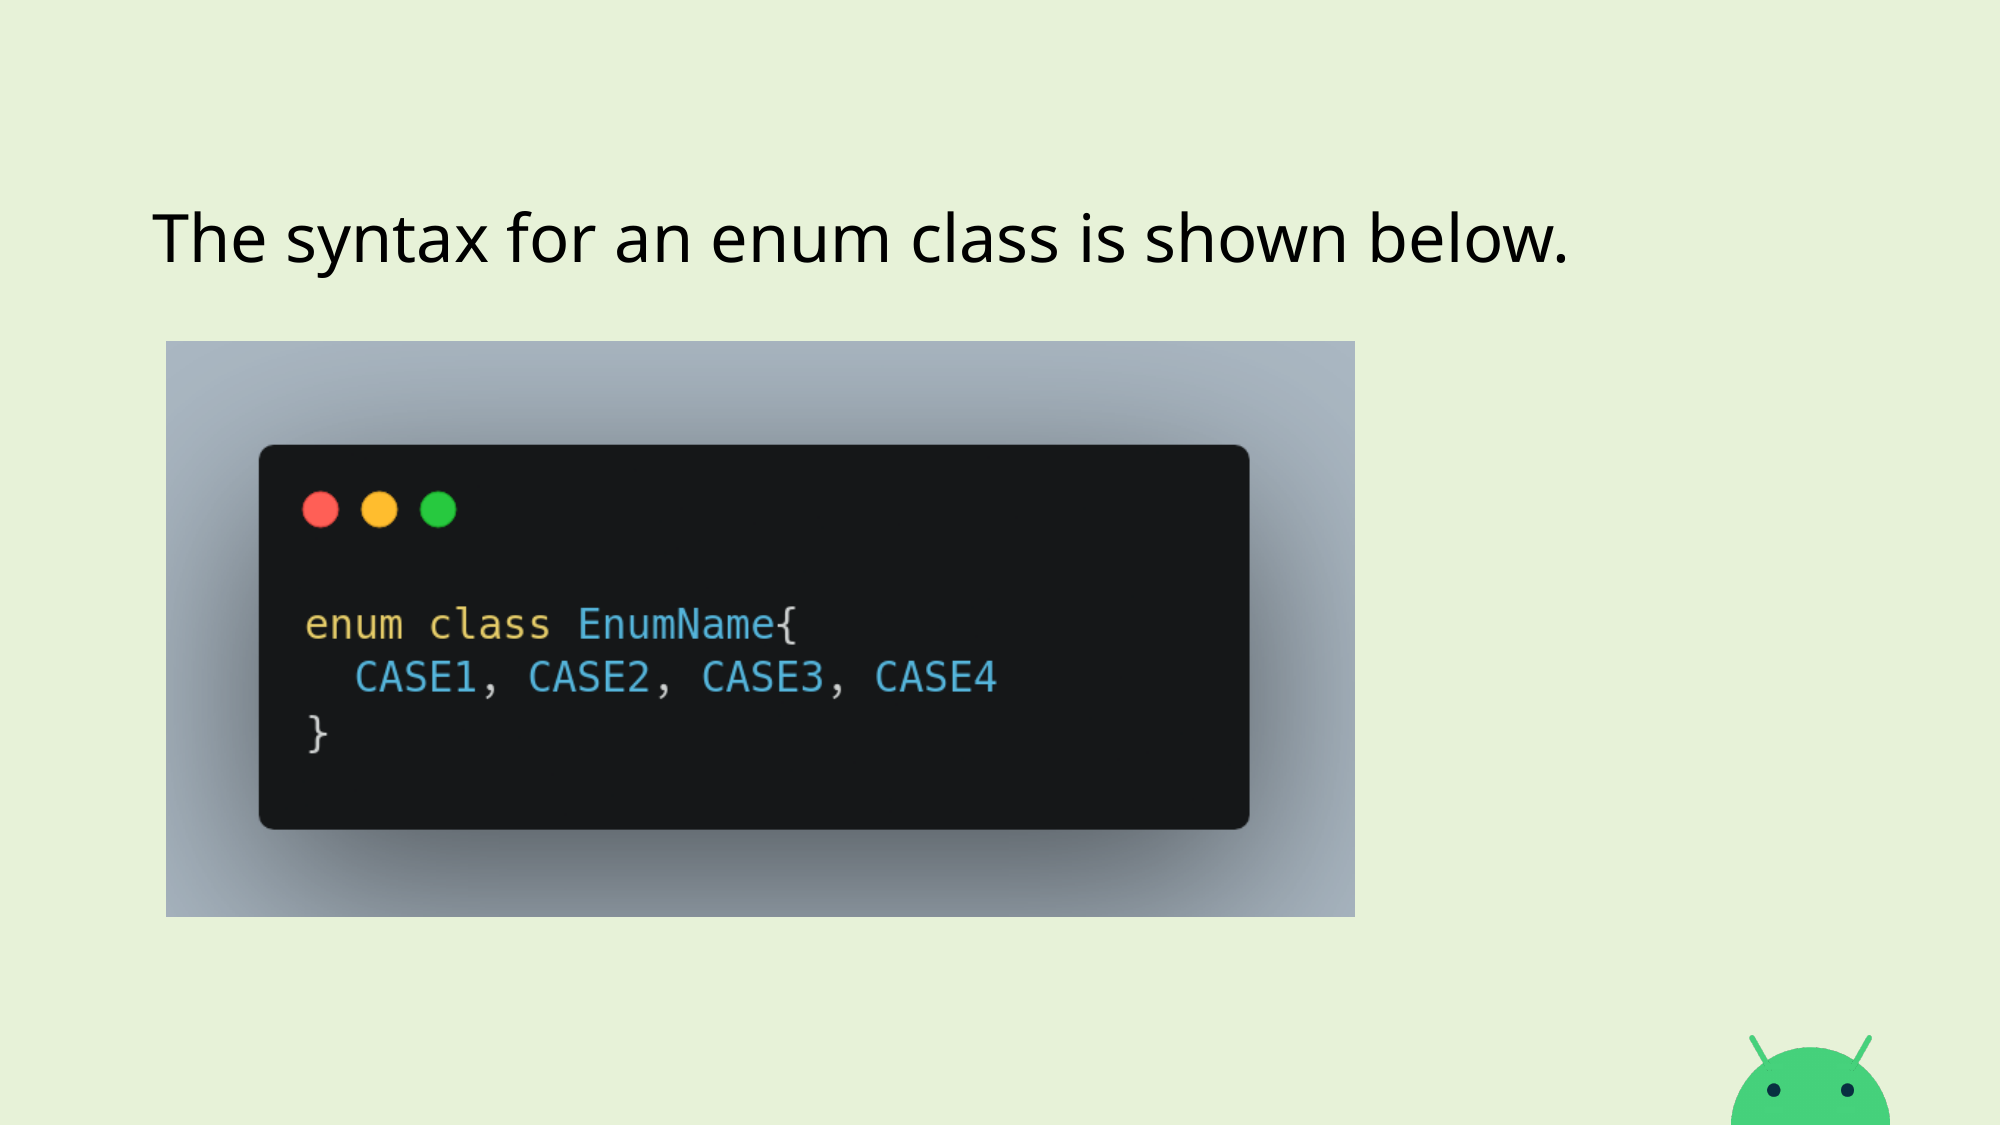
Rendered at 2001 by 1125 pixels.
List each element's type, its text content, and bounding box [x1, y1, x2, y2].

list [166, 341, 1355, 917]
text_box [1730, 1118, 1891, 1125]
title The syntax for an enum class is shown below. [137, 190, 1863, 292]
picture [1731, 1035, 1890, 1120]
